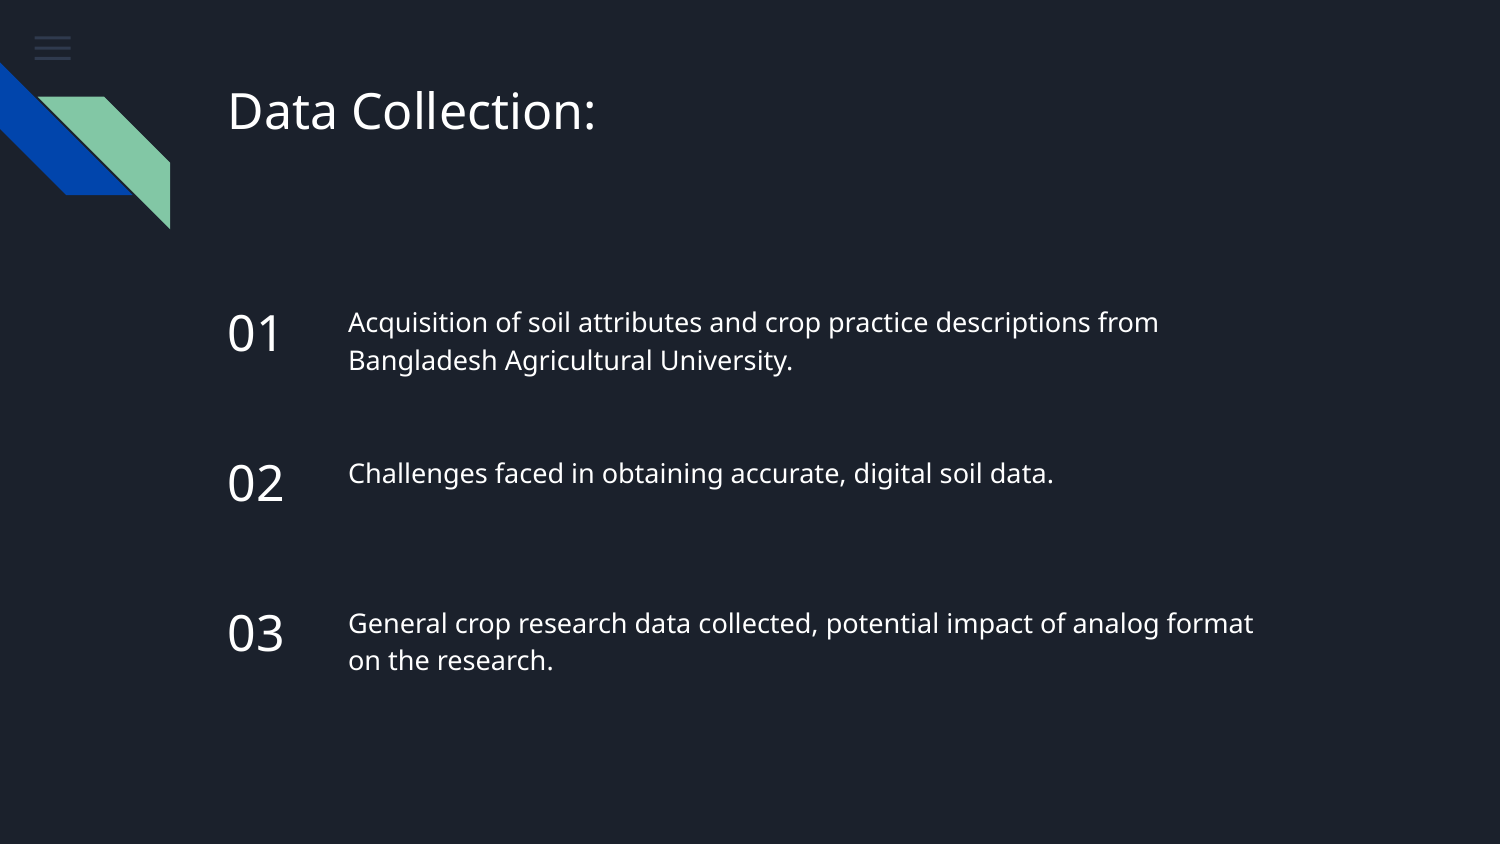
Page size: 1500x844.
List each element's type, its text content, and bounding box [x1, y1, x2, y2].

list General crop research data collected, potential impact of analog format on the research. [333, 586, 1298, 719]
list Acquisition of soil attributes and crop practice descriptions from Bangladesh Agricultural University. [333, 286, 1298, 419]
text_box 01 [212, 286, 333, 419]
text_box 02 [212, 436, 333, 569]
title Data Collection: [212, 64, 1368, 215]
list Challenges faced in obtaining accurate, digital soil data. [333, 436, 1298, 569]
text_box 03 [212, 586, 333, 719]
